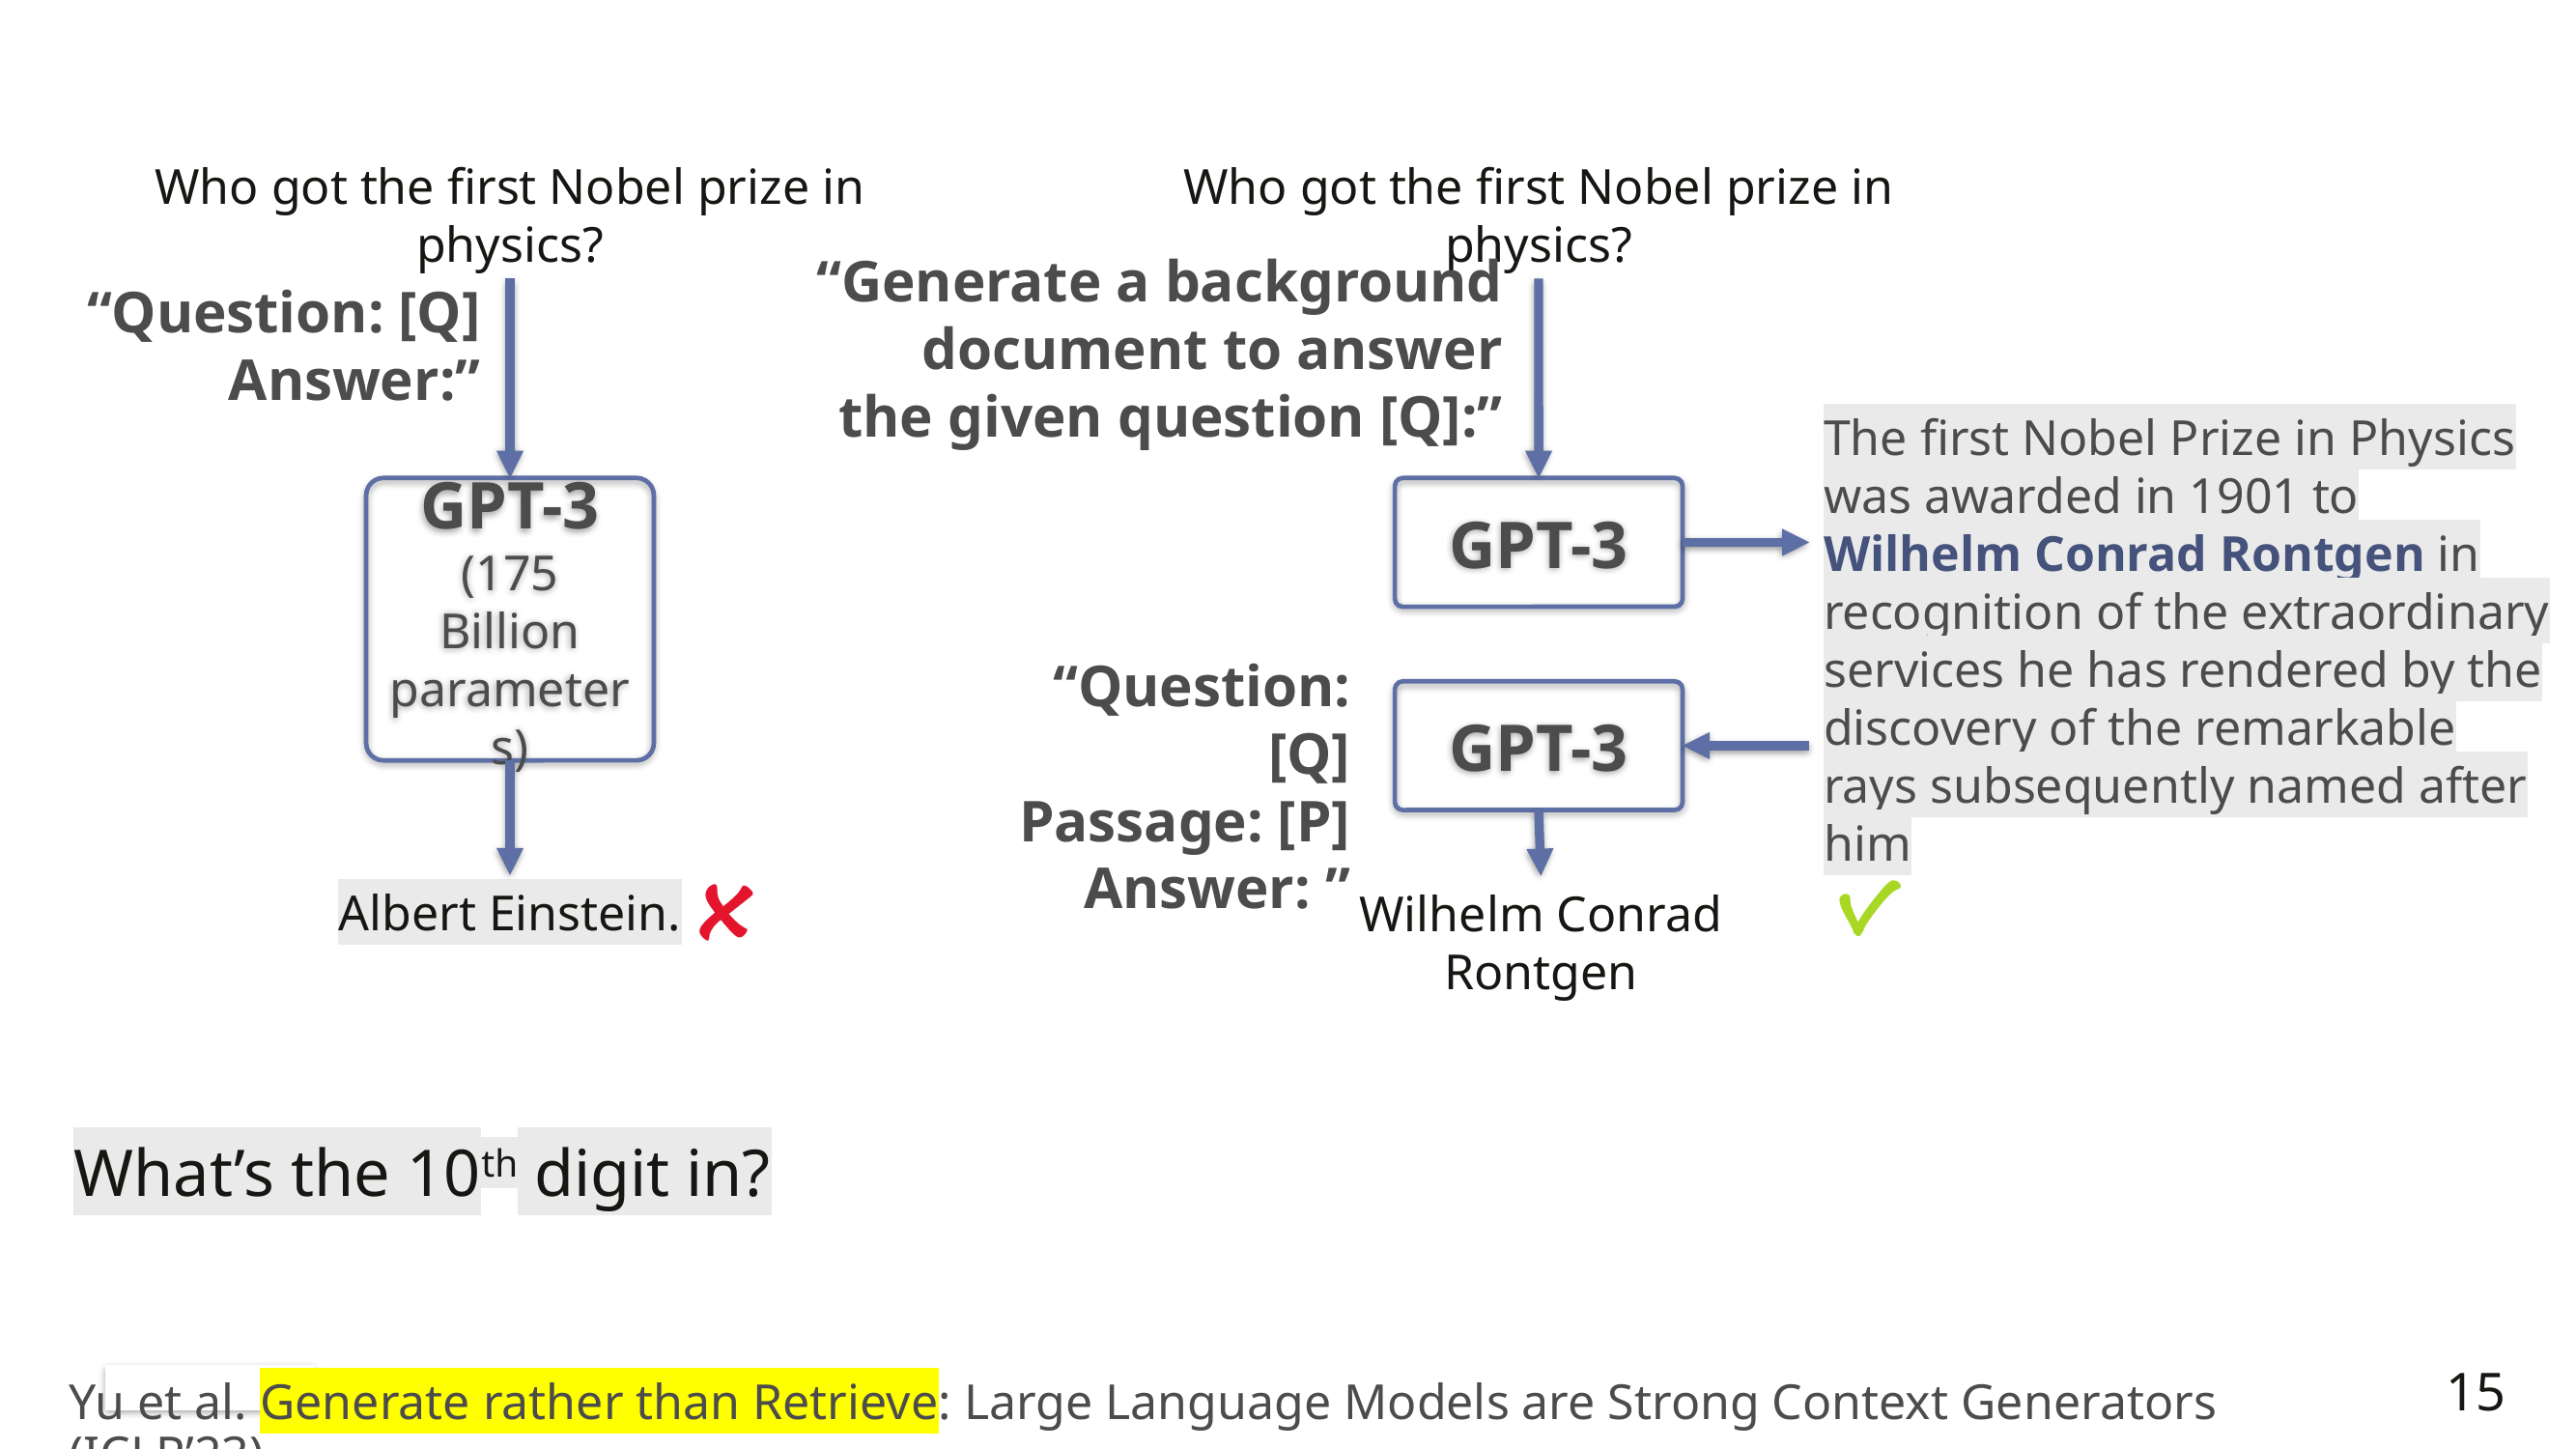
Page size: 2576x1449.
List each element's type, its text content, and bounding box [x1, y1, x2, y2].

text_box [51, 148, 781, 949]
text_box Yu et al. Generate rather than Retrieve: Large Language Models are Strong Context Generators (ICLR’23) [45, 1366, 2395, 1427]
slide_number 14 [2394, 1365, 2530, 1424]
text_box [786, 148, 2576, 950]
